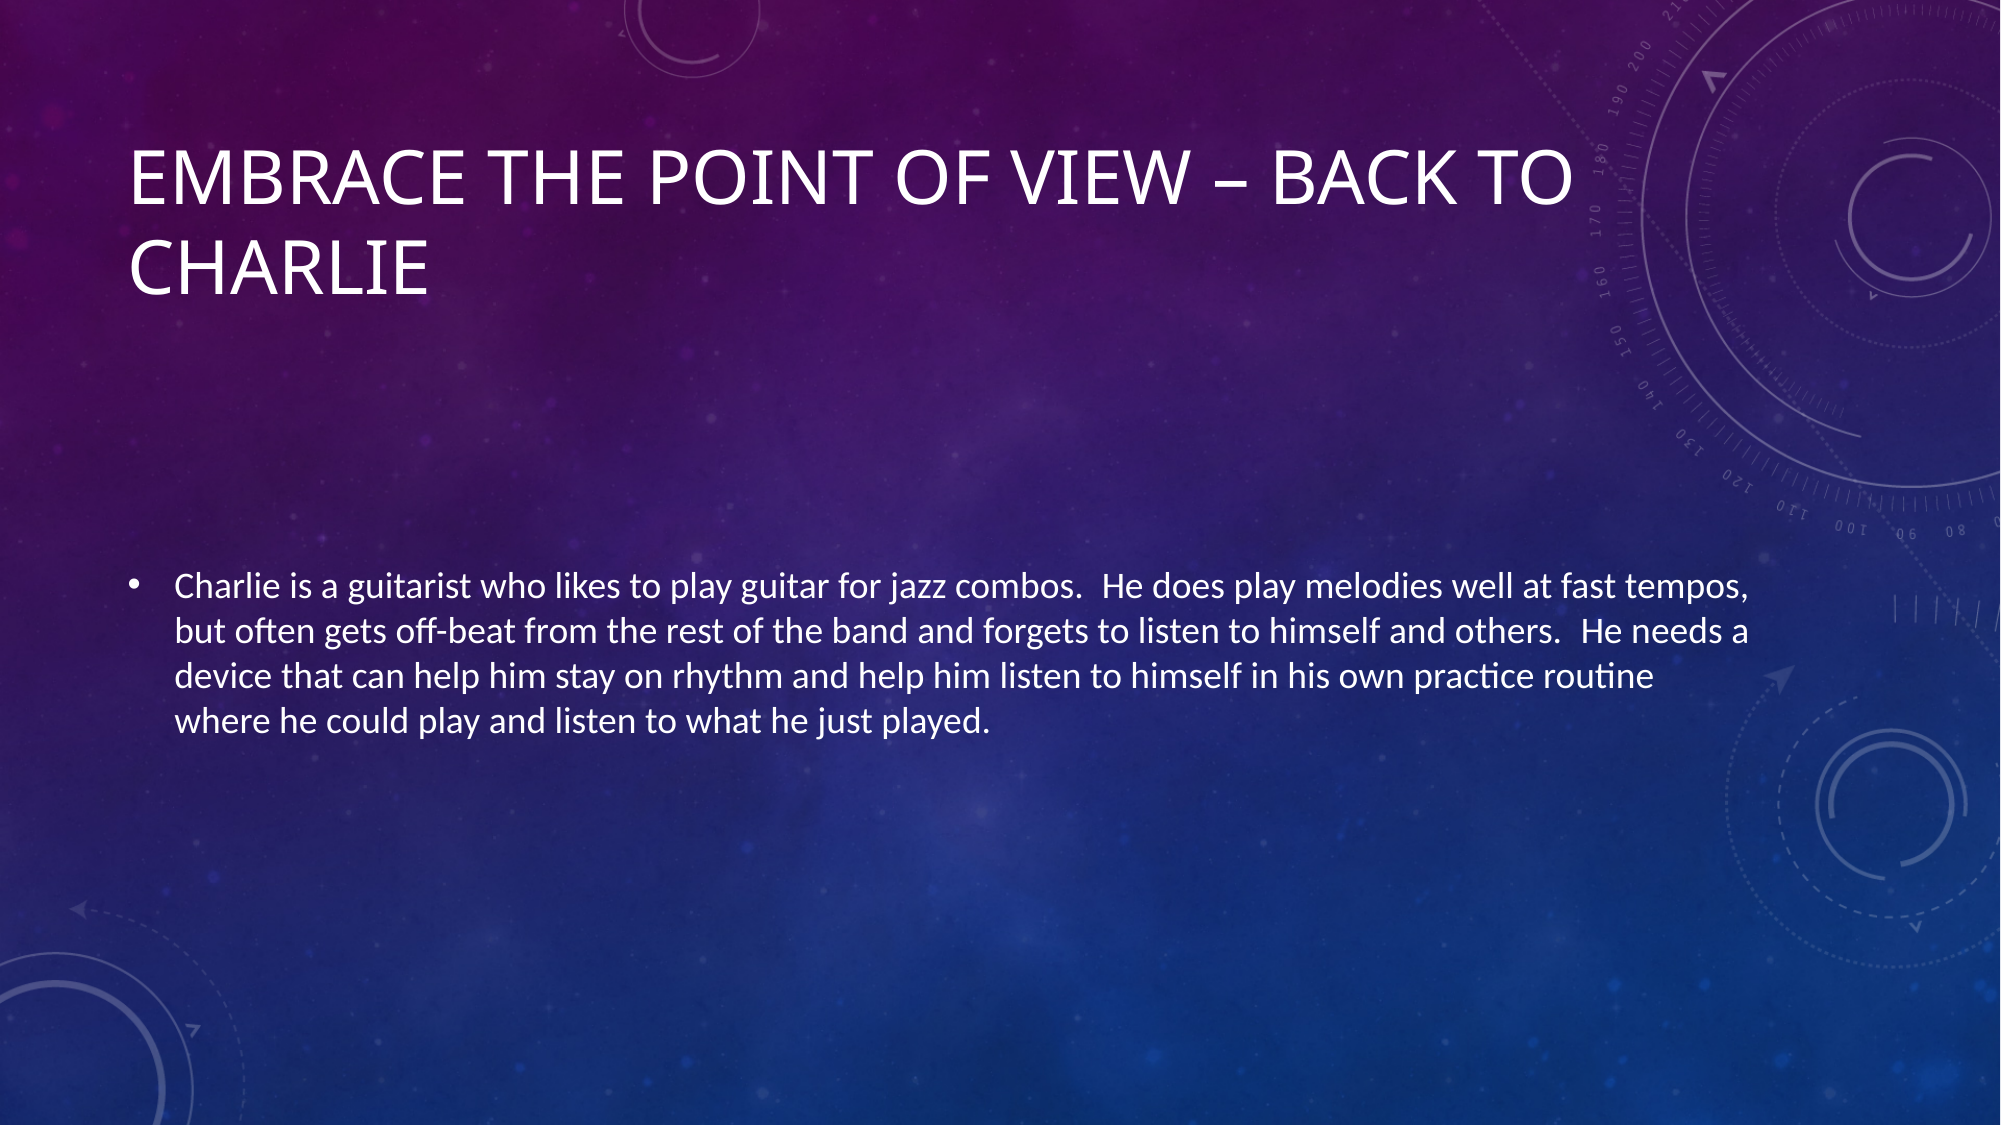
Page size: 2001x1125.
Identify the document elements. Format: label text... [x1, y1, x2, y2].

list Charlie is a guitarist who likes to play guitar for jazz combos. He does play melodies well at fast tempos, but often gets off-beat from the rest of the band and forgets to listen to himself and others. He needs a device that can help him stay on rhythm and help him listen to himself in his own practice routine where he could play and listen to what he just played. [112, 351, 1775, 950]
picture [0, 0, 2001, 1125]
title Embrace the Point OF View – Back to Charlie [112, 99, 1775, 339]
